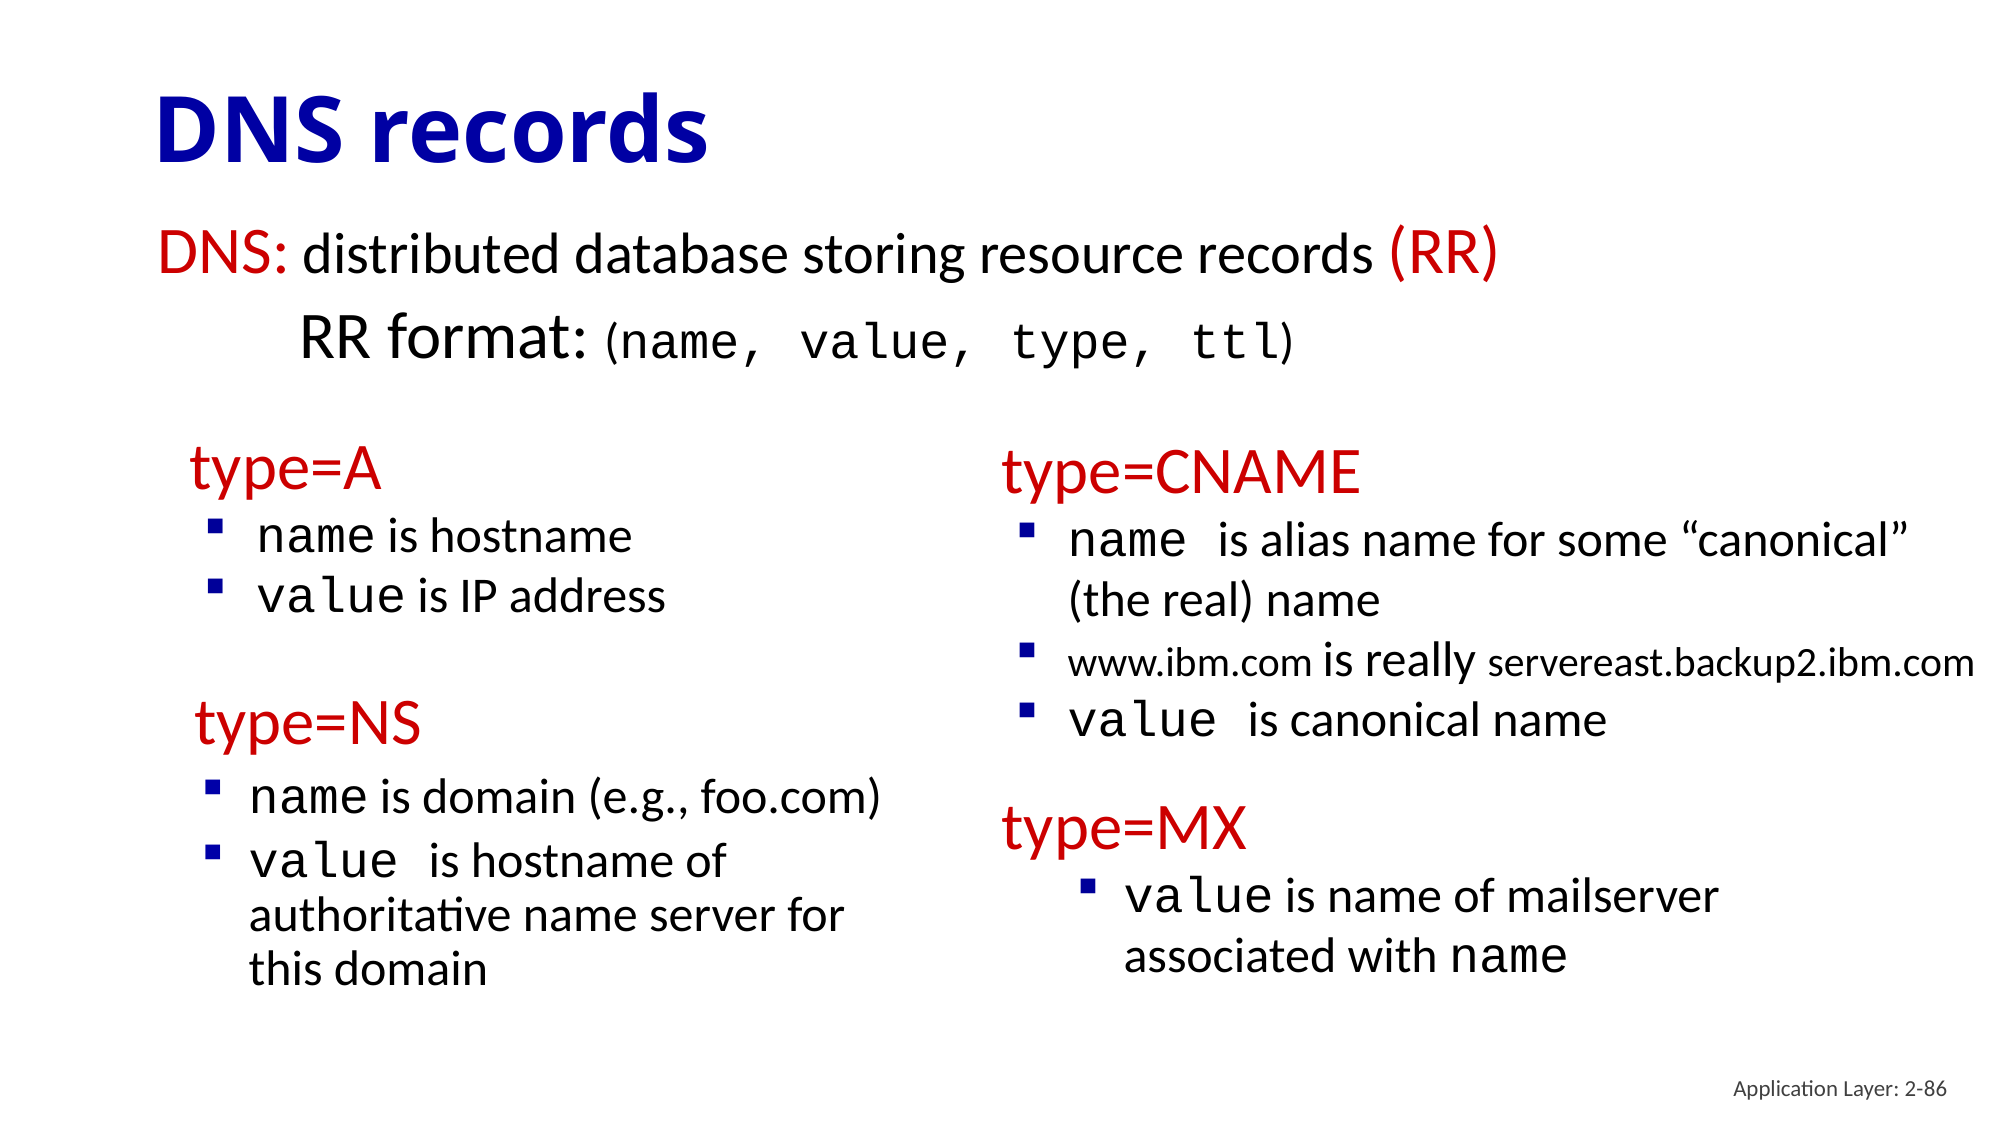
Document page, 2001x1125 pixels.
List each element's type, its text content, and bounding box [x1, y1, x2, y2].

title DNS records [137, 59, 1863, 207]
slide_number Application Layer: 2-86 [1512, 1056, 1963, 1117]
text_box type=NS name is domain (e.g., foo.com) value is hostname of authoritative name server for this domain [177, 680, 924, 993]
text_box DNS: distributed database storing resource records (RR) [121, 208, 1789, 293]
text_box RR format: (name, value, type, ttl) [277, 283, 1317, 379]
text_box type=A name is hostname value is IP address [175, 415, 801, 630]
text_box type=CNAME name is alias name for some “canonical” (the real) name www.ibm.com is really servereast.backup2.ibm.com value is canonical name [986, 419, 2000, 776]
text_box type=MX value is name of mailserver associated with name [986, 775, 1855, 991]
